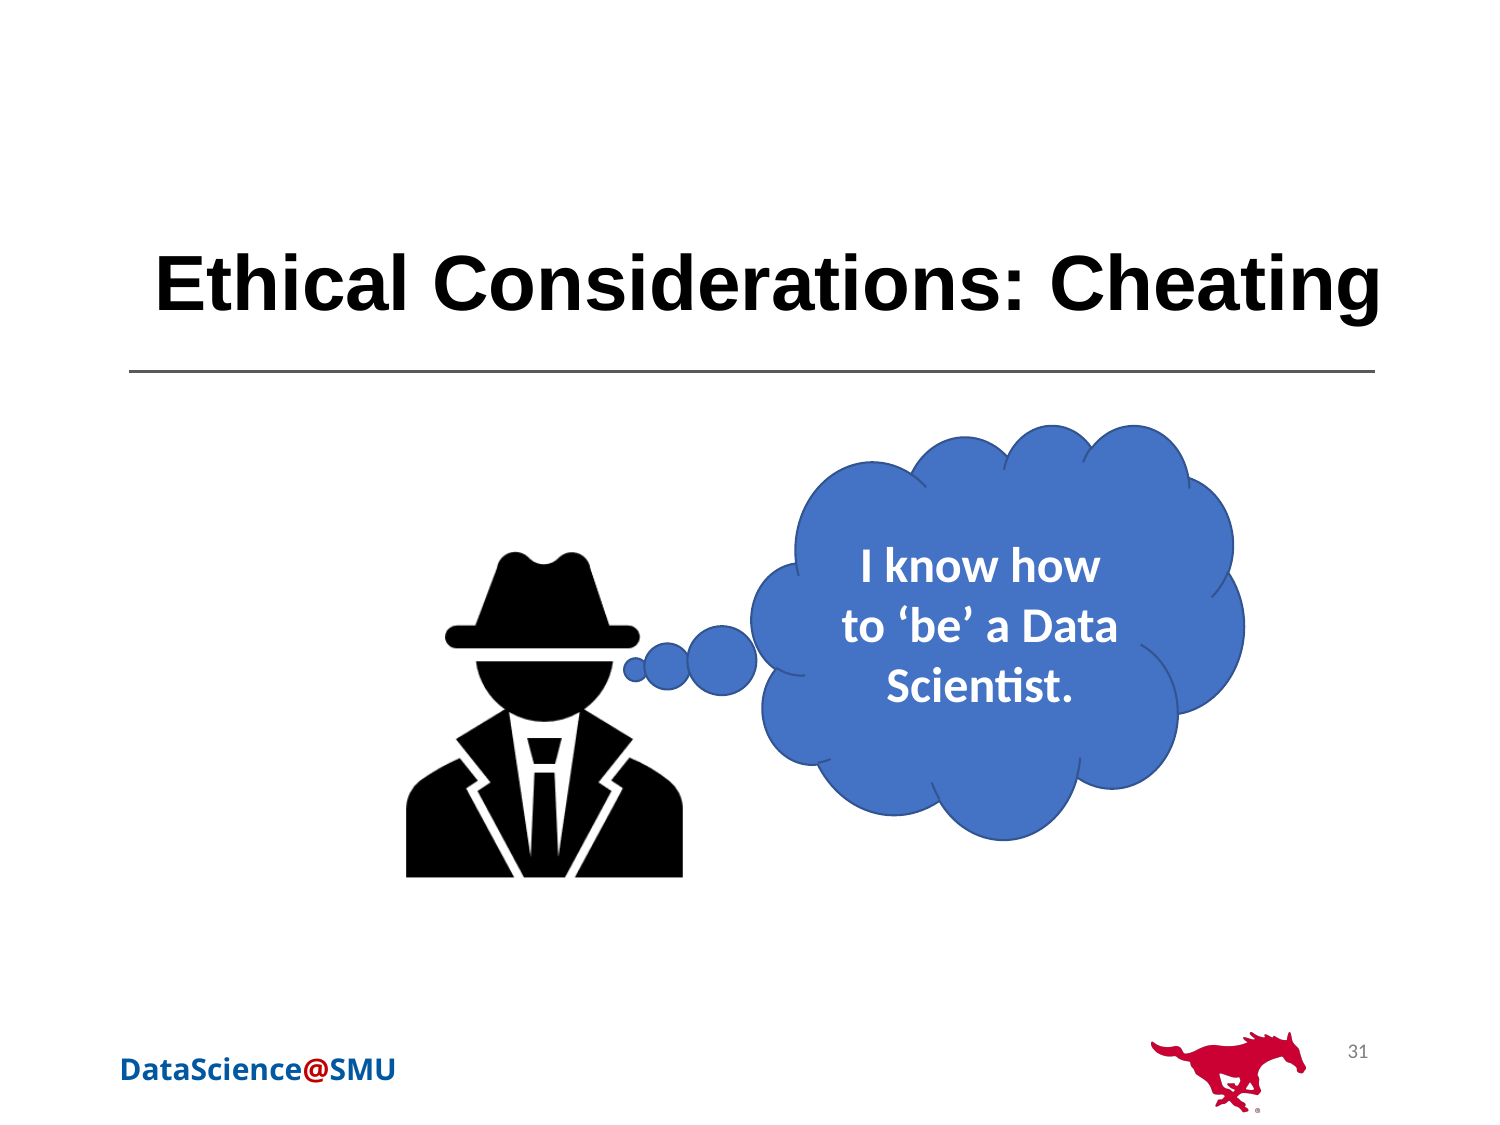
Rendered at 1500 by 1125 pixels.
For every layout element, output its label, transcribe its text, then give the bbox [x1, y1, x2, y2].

title Ethical Considerations: Cheating [118, 160, 1421, 335]
text_box I know how to ‘be’ a Data Scientist. [752, 424, 1246, 842]
picture [337, 523, 752, 938]
picture [1151, 1032, 1306, 1113]
slide_number 31 [1271, 1020, 1384, 1080]
